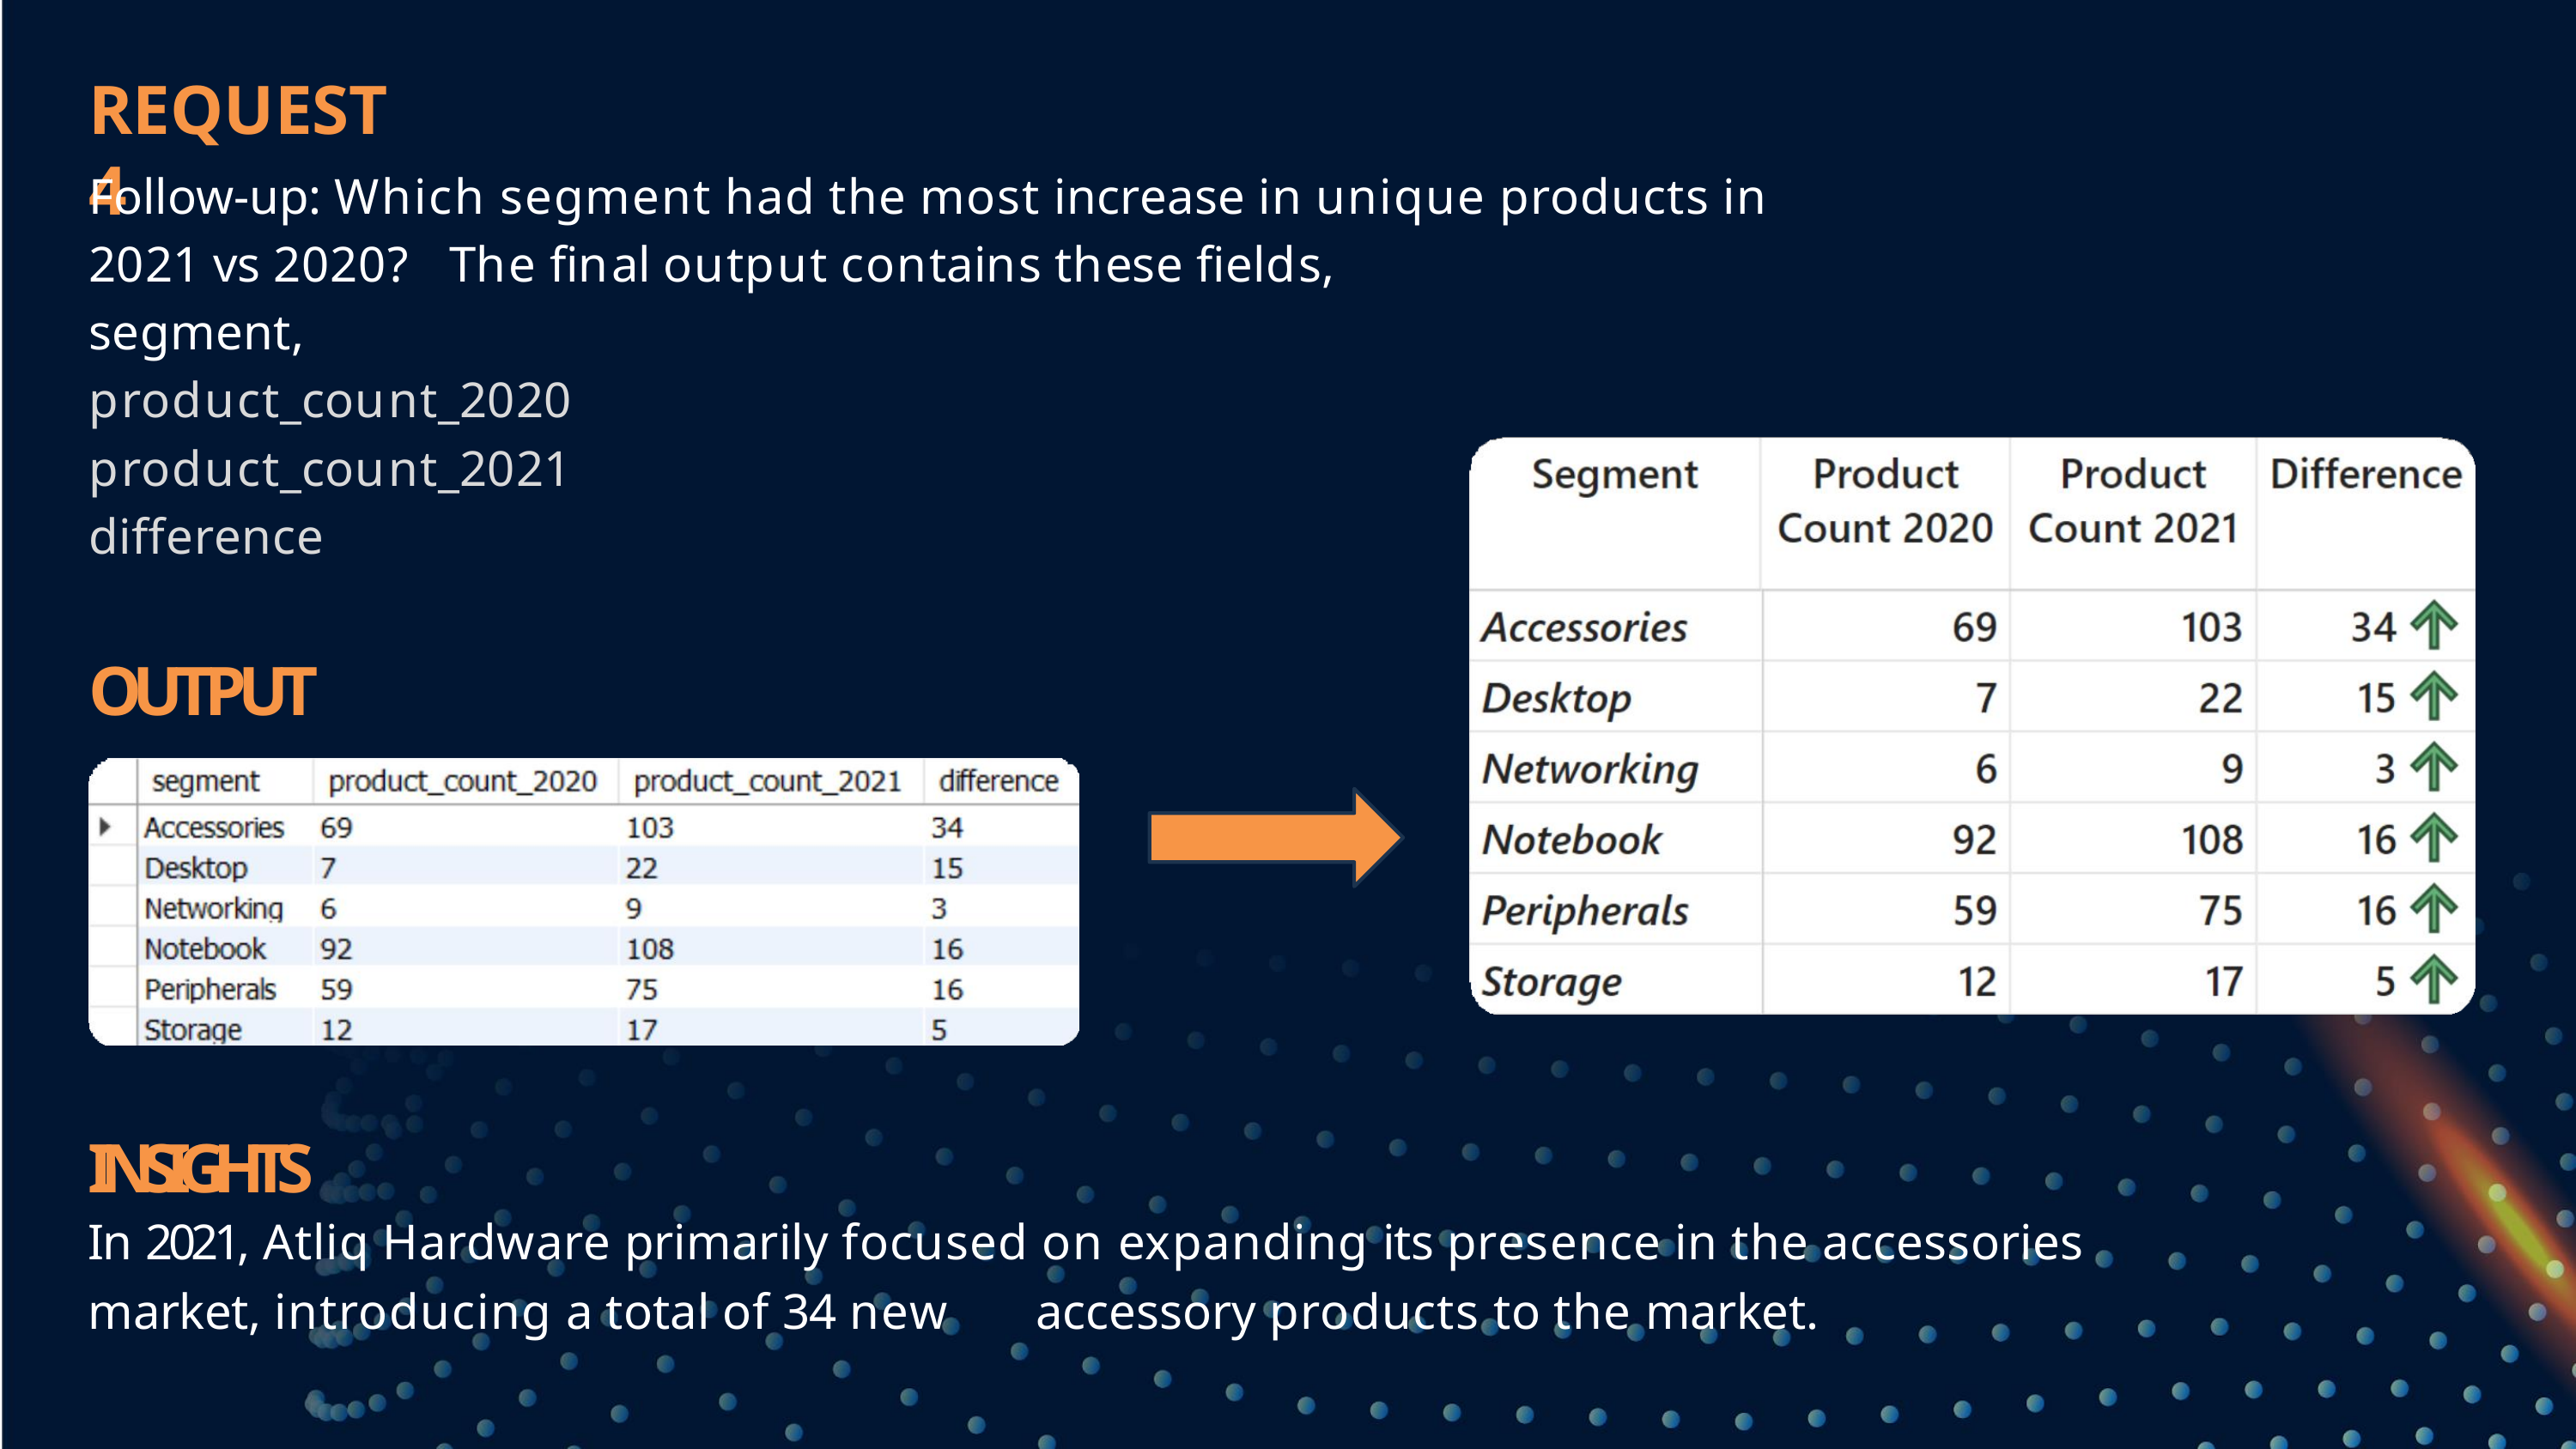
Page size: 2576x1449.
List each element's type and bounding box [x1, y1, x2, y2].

text_box [1147, 786, 1406, 889]
text_box [2, 0, 2576, 1449]
